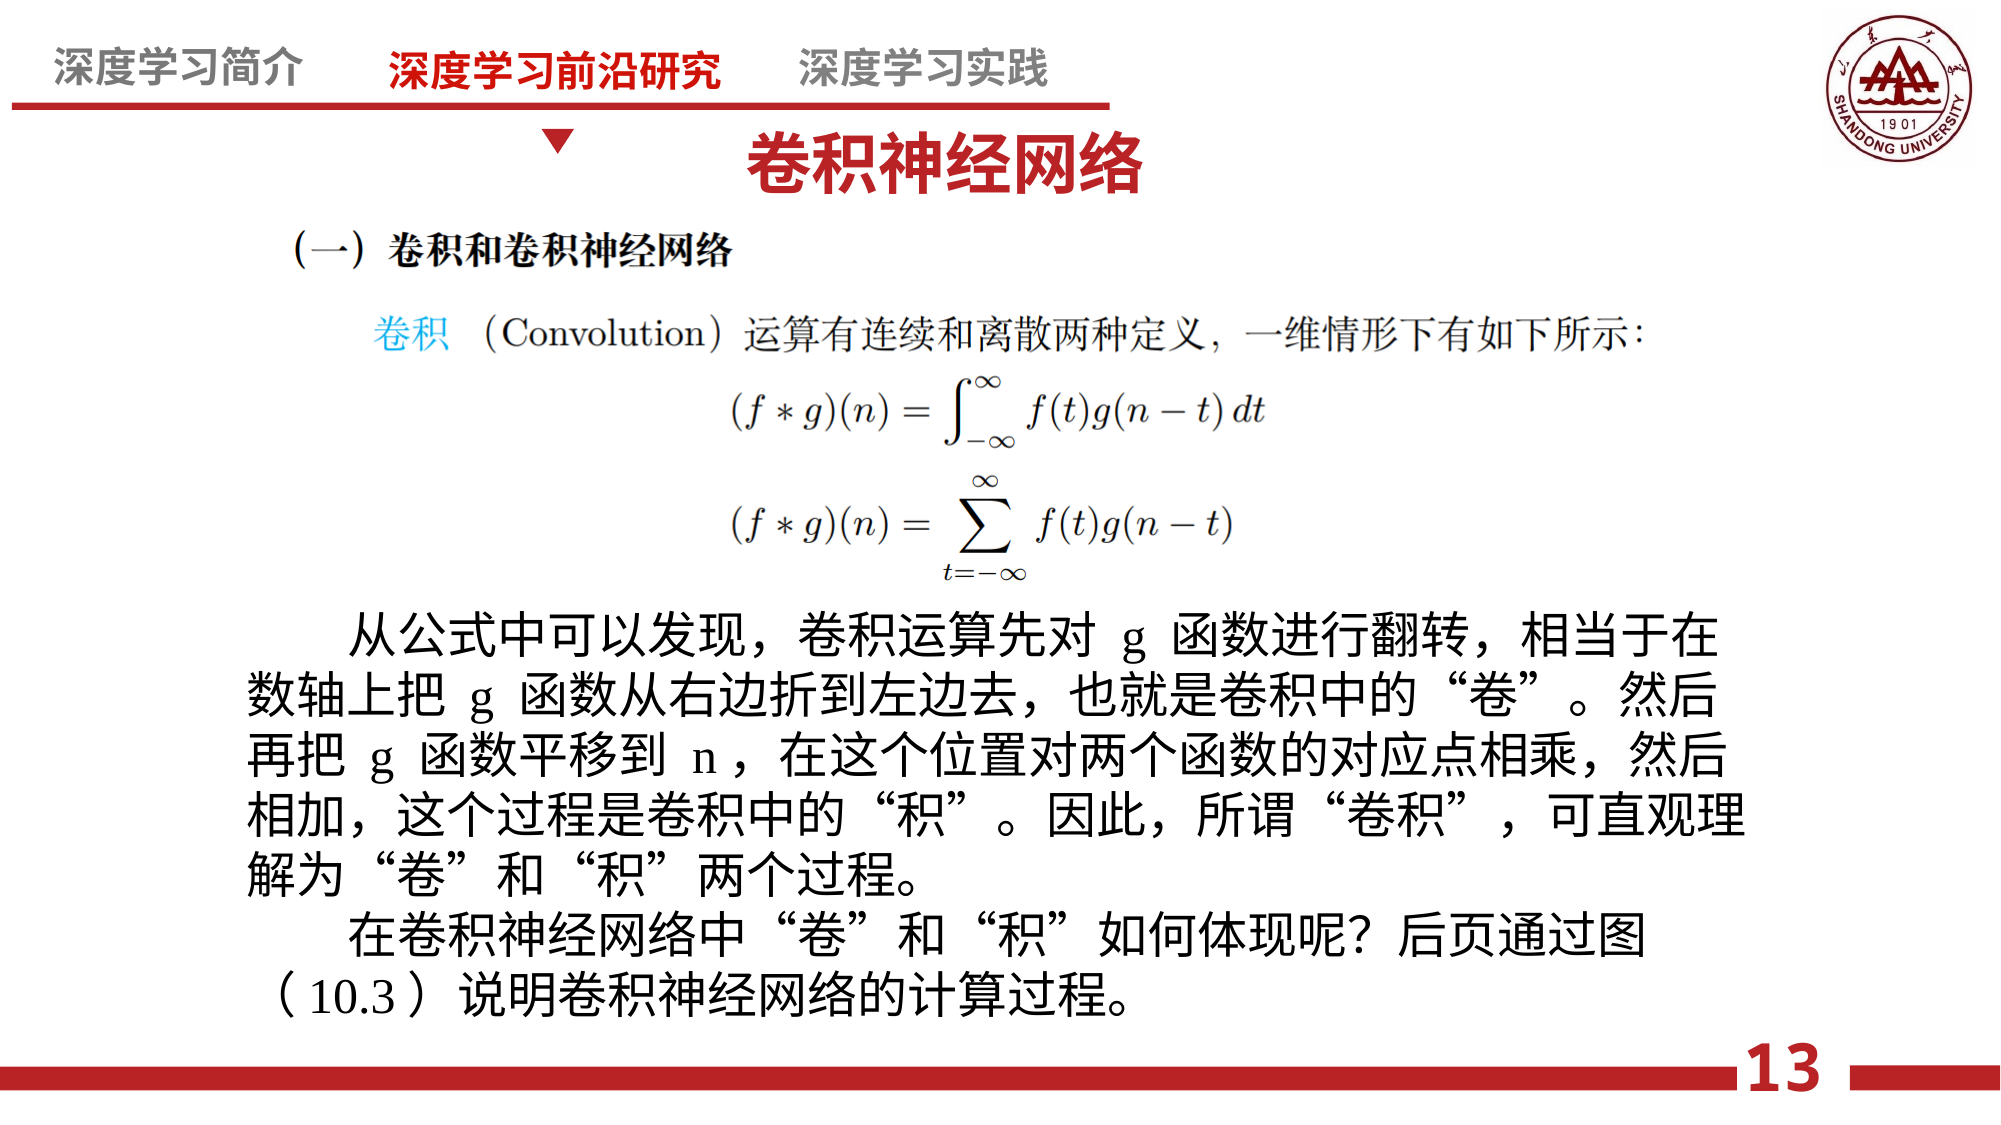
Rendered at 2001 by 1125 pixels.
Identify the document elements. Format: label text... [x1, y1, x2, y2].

picture [1820, 9, 1977, 167]
text_box 卷积神经网络 [699, 114, 1161, 197]
picture [273, 199, 1690, 597]
text_box 从公式中可以发现，卷积运算先对 g 函数进行翻转，相当于在数轴上把 g 函数从右边折到左边去，也就是卷积中的“卷”。然后再把 g 函数平移到 n，在这个位置对两个函数的对应点相乘，然后相加，这个过程是卷积中的“积”。因此，所谓“卷积”，可直观理解为“卷”和“积”两个过程。 在卷积神经网络中“卷”和“积”如何体现呢？后页通过图（10.3）说明卷积神经网络的计算过程。 [231, 595, 1769, 1031]
